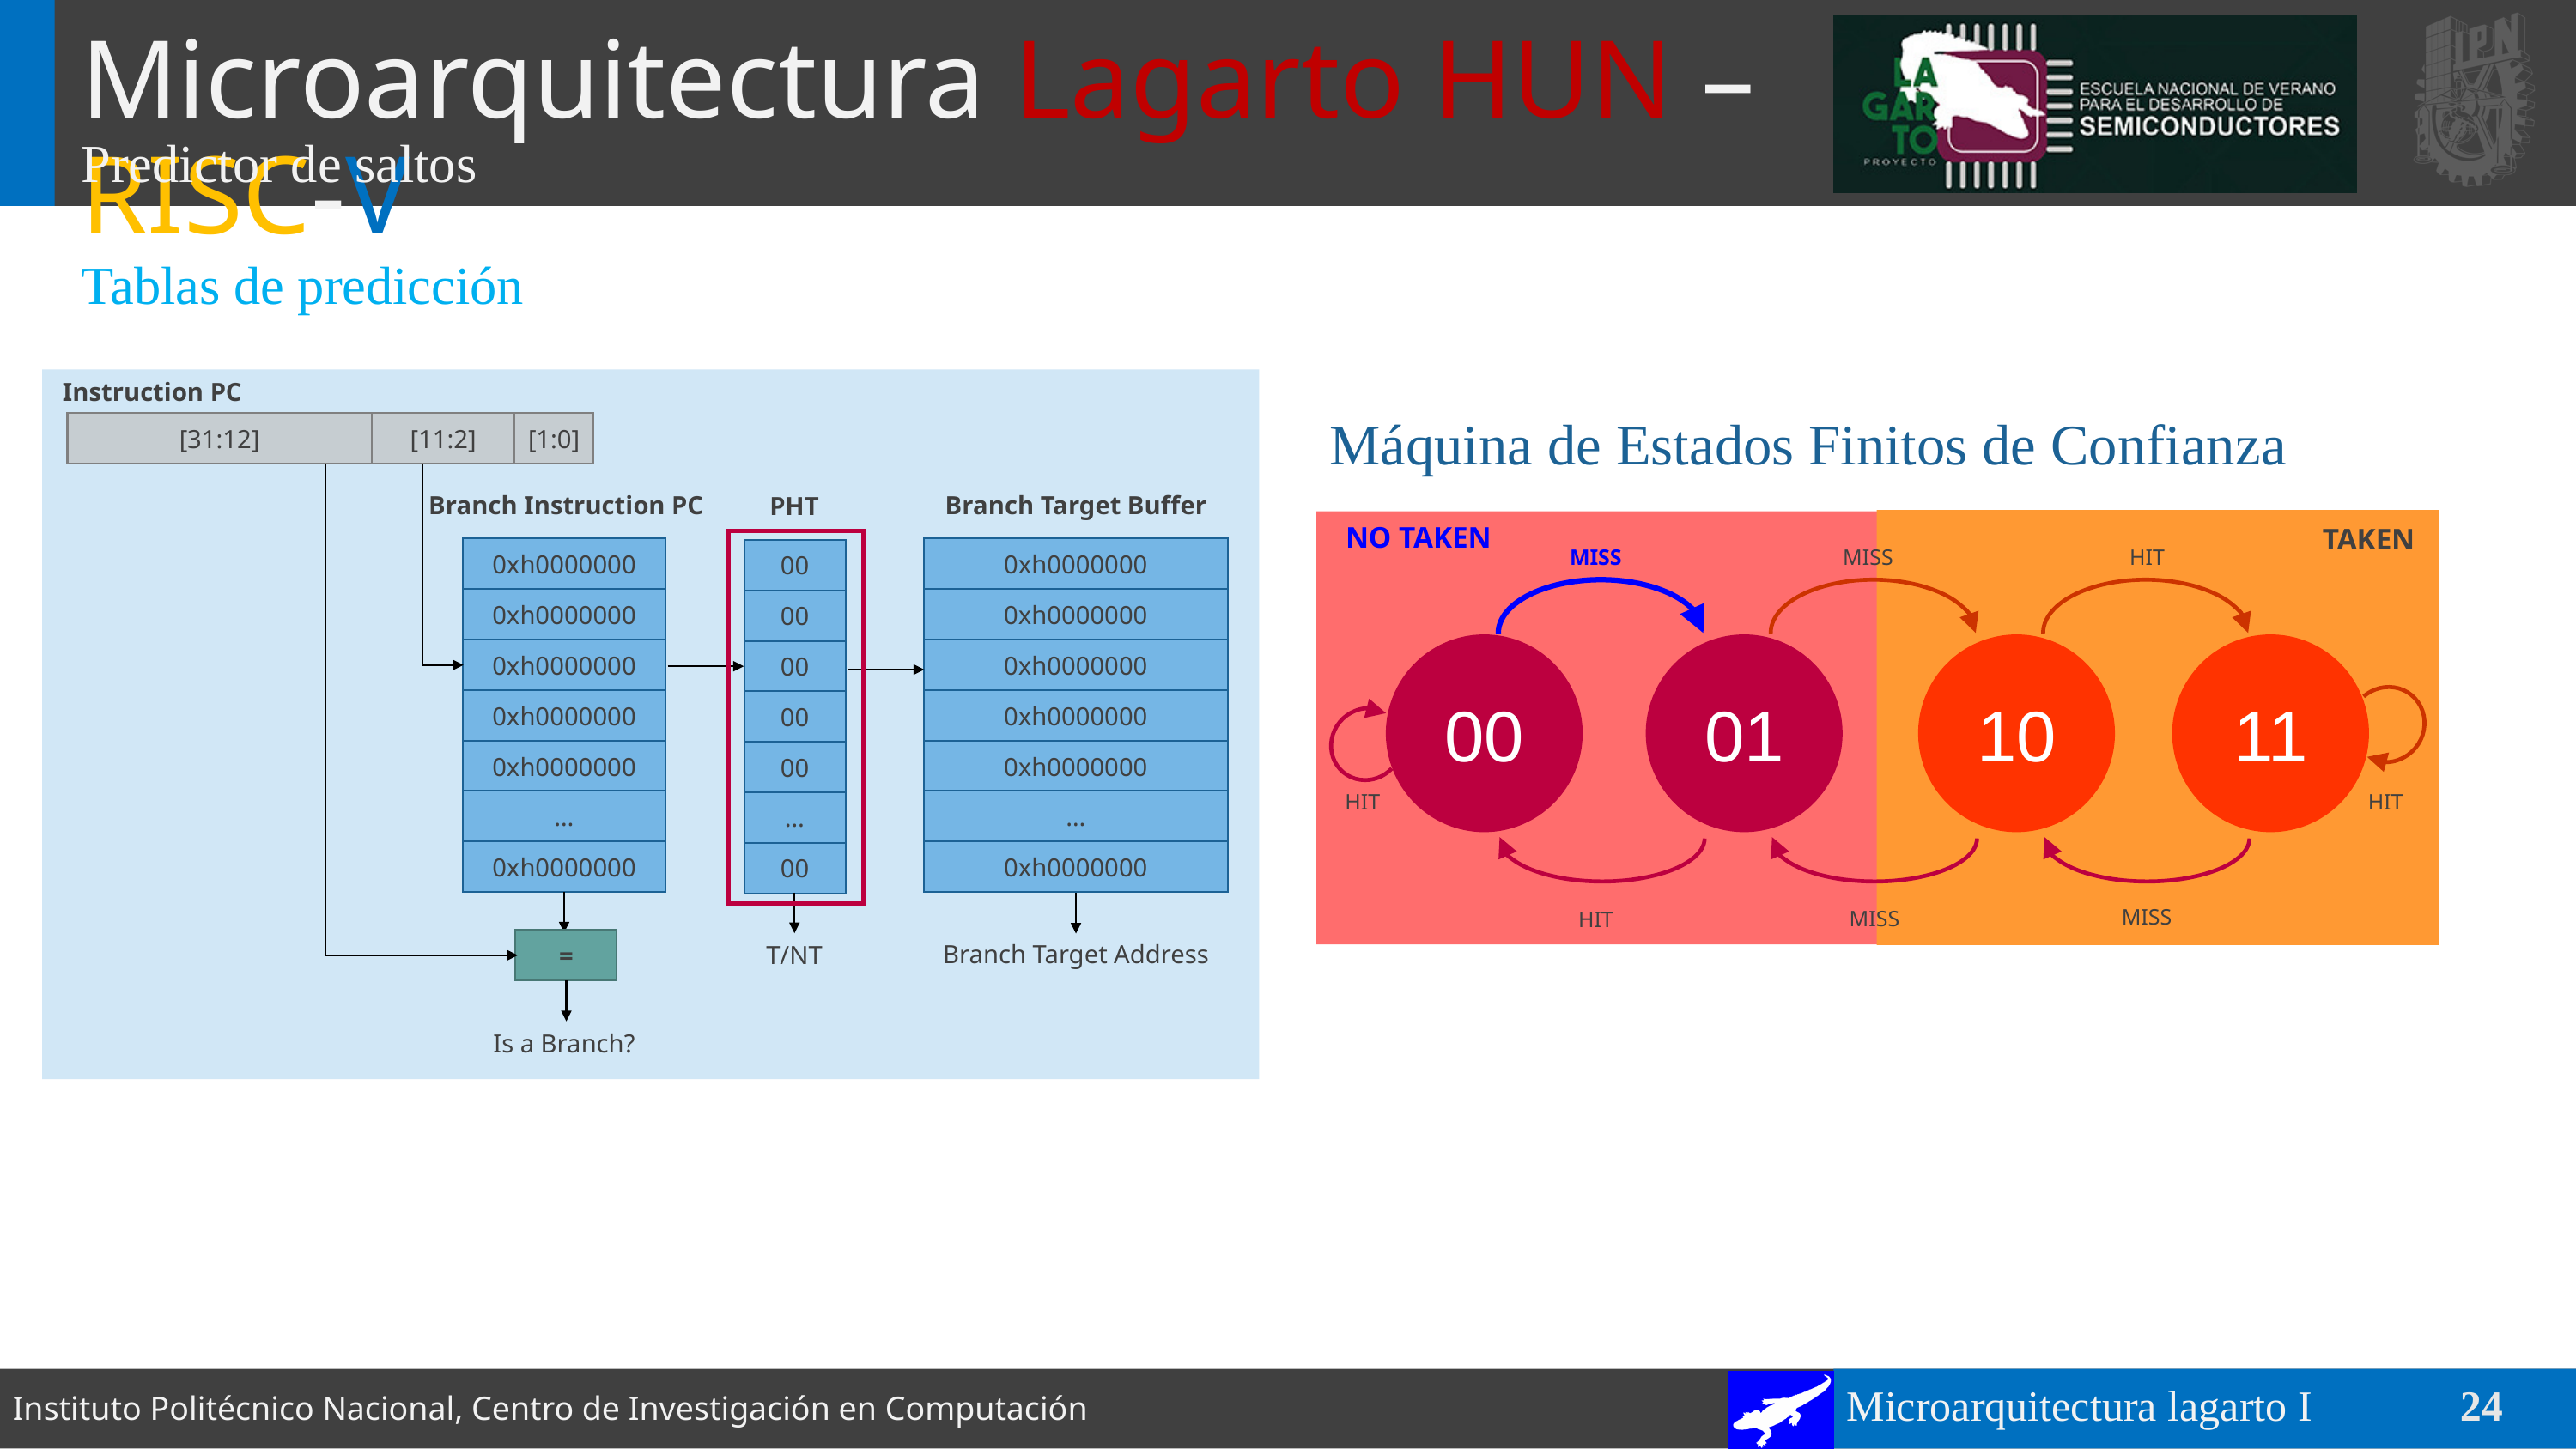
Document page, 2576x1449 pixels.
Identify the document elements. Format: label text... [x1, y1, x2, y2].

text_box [1310, 510, 2439, 979]
subtitle Predictor de saltos [68, 130, 1834, 193]
picture [1833, 15, 2357, 193]
text_box Máquina de Estados Finitos de Confianza [1316, 401, 2488, 491]
slide_number 24 [2447, 1368, 2576, 1446]
title Microarquitectura Lagarto HUN – RISC-V [68, 18, 1834, 127]
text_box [42, 369, 1260, 1080]
list Microarquitectura lagarto I [1833, 1368, 2447, 1446]
picture [1728, 1371, 1834, 1449]
list Tablas de predicción [68, 244, 2524, 1306]
